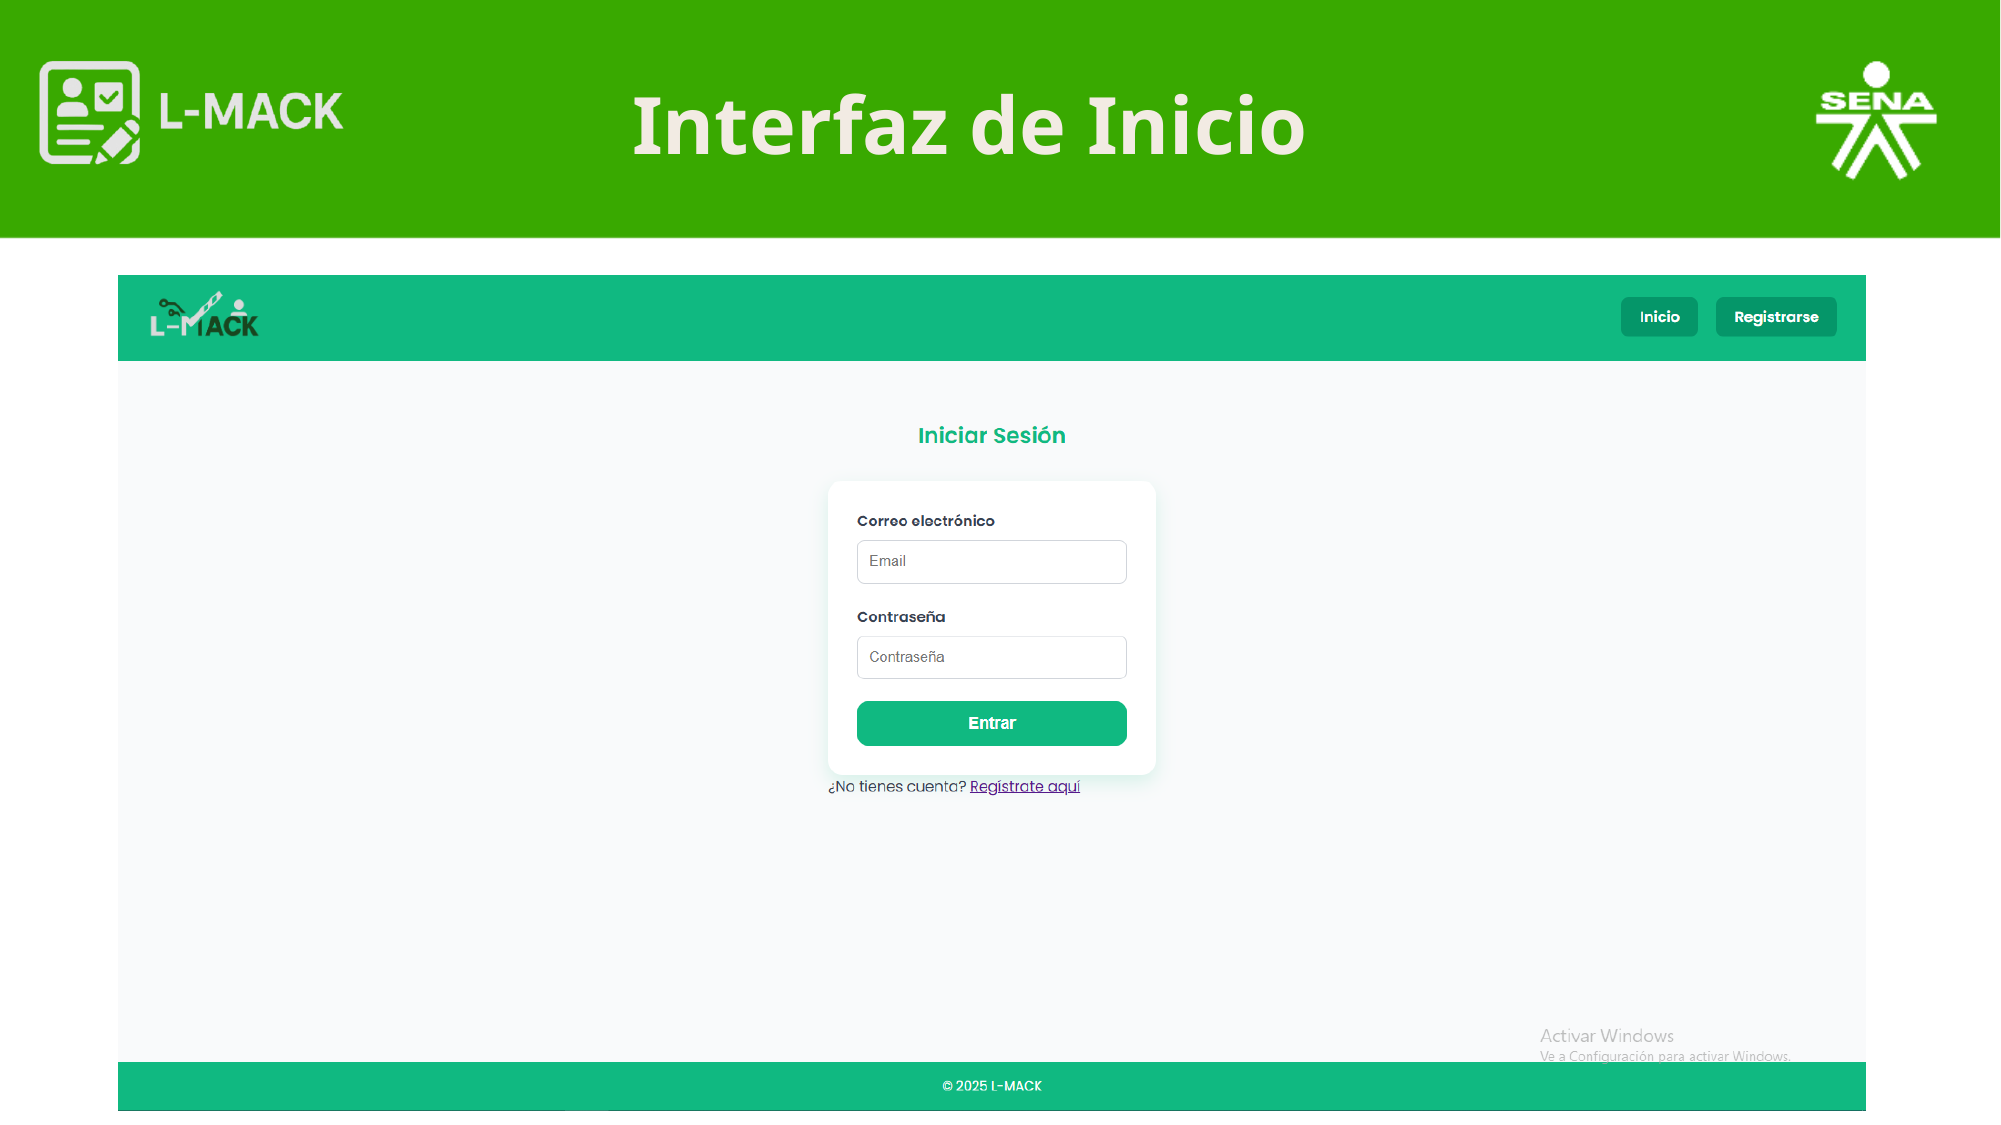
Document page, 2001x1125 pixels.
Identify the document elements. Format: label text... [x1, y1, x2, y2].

title Interfaz de Inicio [617, 14, 2000, 232]
picture [0, 0, 2001, 1125]
